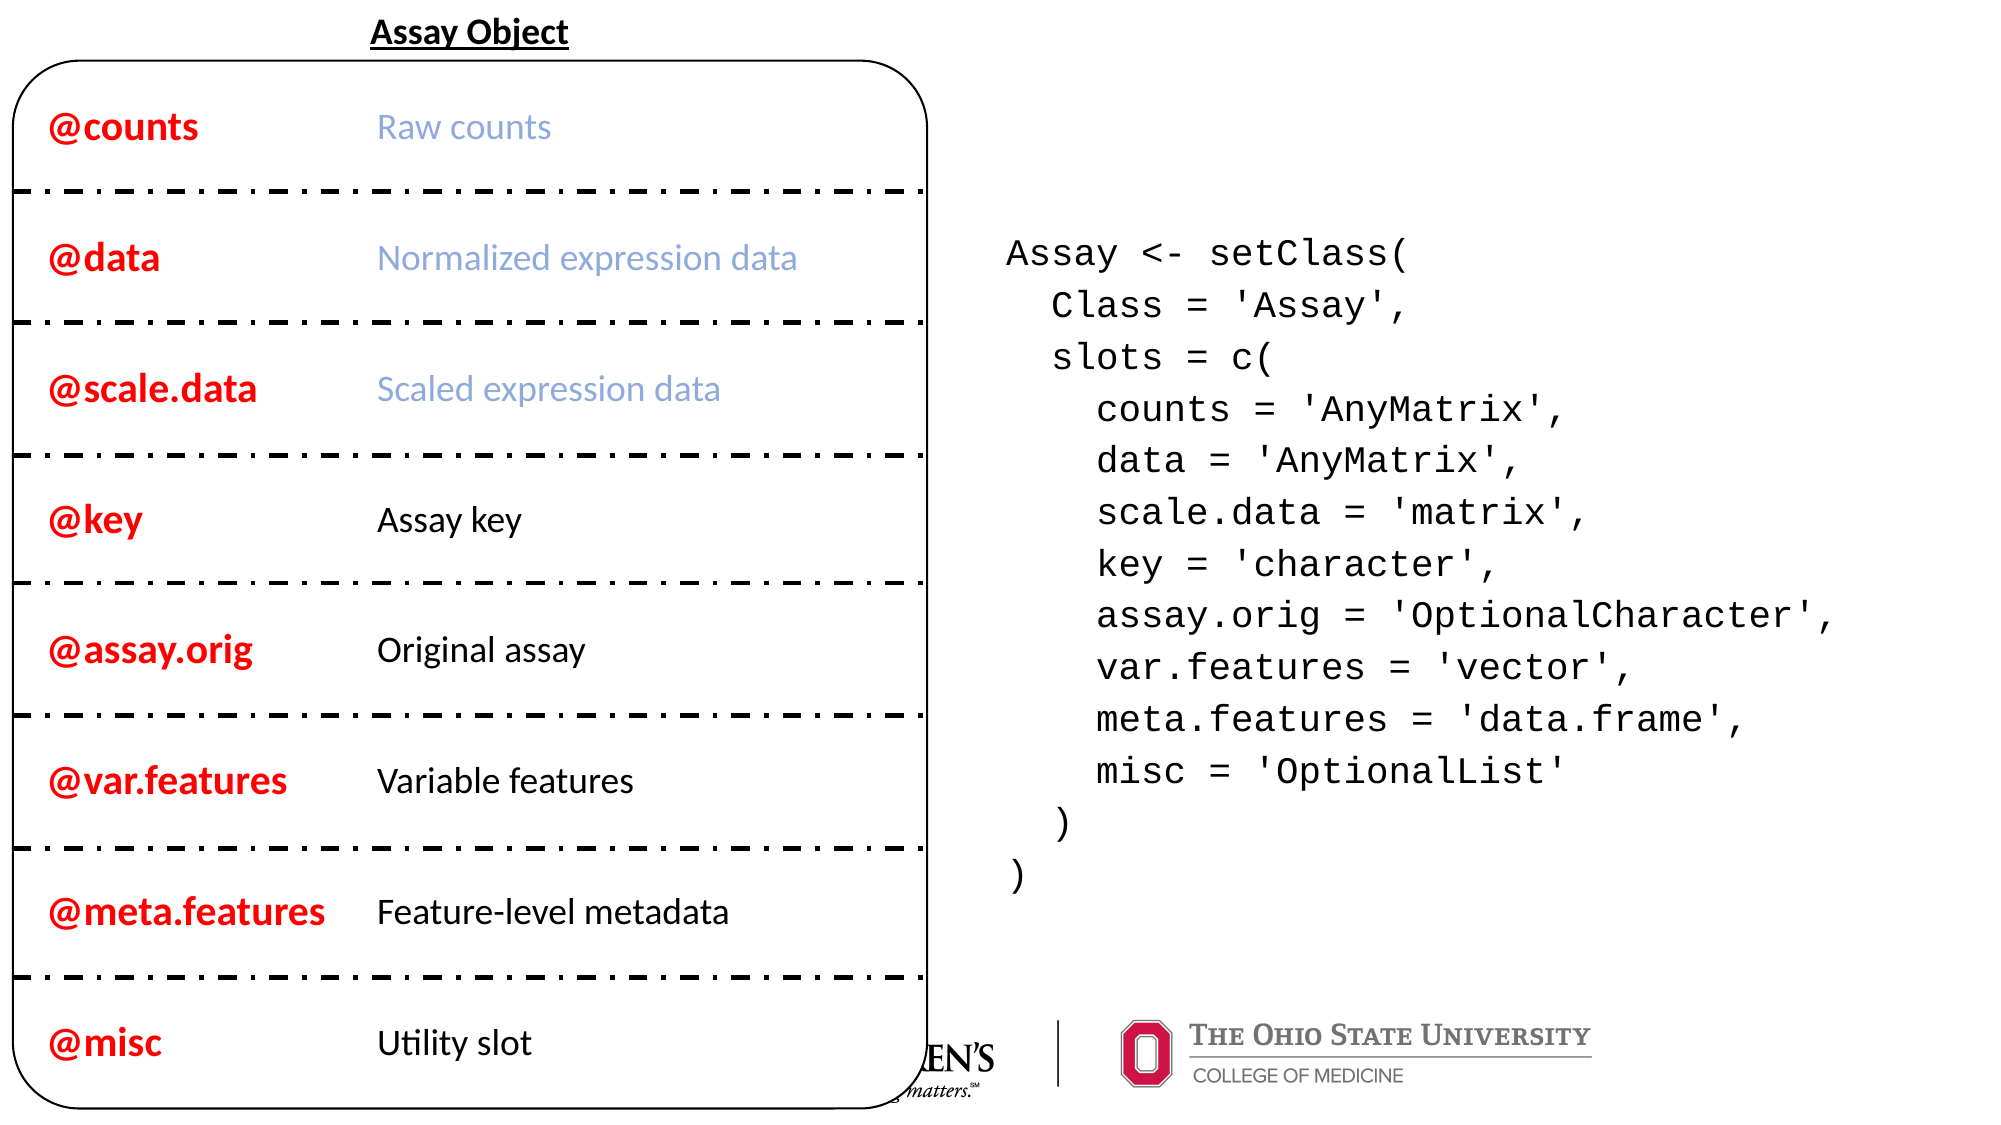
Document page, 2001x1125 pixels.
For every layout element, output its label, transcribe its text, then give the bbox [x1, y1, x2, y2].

text_box Assay <- setClass( Class = 'Assay', slots = c( counts = 'AnyMatrix', data = 'AnyMatrix', scale.data = 'matrix', key = 'character', assay.orig = 'OptionalCharacter', var.features = 'vector', meta.features = 'data.frame', misc = 'OptionalList' ) ) [991, 214, 1924, 954]
table_cell @key [45, 457, 376, 582]
table_header Raw counts [376, 63, 959, 196]
table_cell Utility slot [376, 980, 959, 1110]
table_header @counts [45, 63, 376, 191]
text_box [58, 59, 882, 63]
table_cell Assay key [376, 457, 959, 588]
table_cell @scale.data [45, 326, 376, 455]
table_cell Normalized expression data [376, 196, 959, 326]
table_cell Scaled expression data [376, 326, 959, 457]
text_box Assay Object [170, 0, 770, 60]
table_cell @data [45, 196, 376, 322]
table_cell Original assay [376, 588, 959, 718]
table_cell @key [45, 584, 376, 588]
table_cell @meta.features [45, 849, 376, 977]
table_cell @var.features [45, 718, 376, 848]
table_cell Feature-level metadata [376, 849, 959, 980]
table_cell @misc [45, 980, 376, 1110]
picture [959, 971, 1592, 1103]
table_header @counts [45, 192, 376, 196]
text_box [11, 68, 45, 1101]
table_cell Variable features [376, 718, 959, 849]
table_cell @assay.orig [45, 588, 376, 715]
